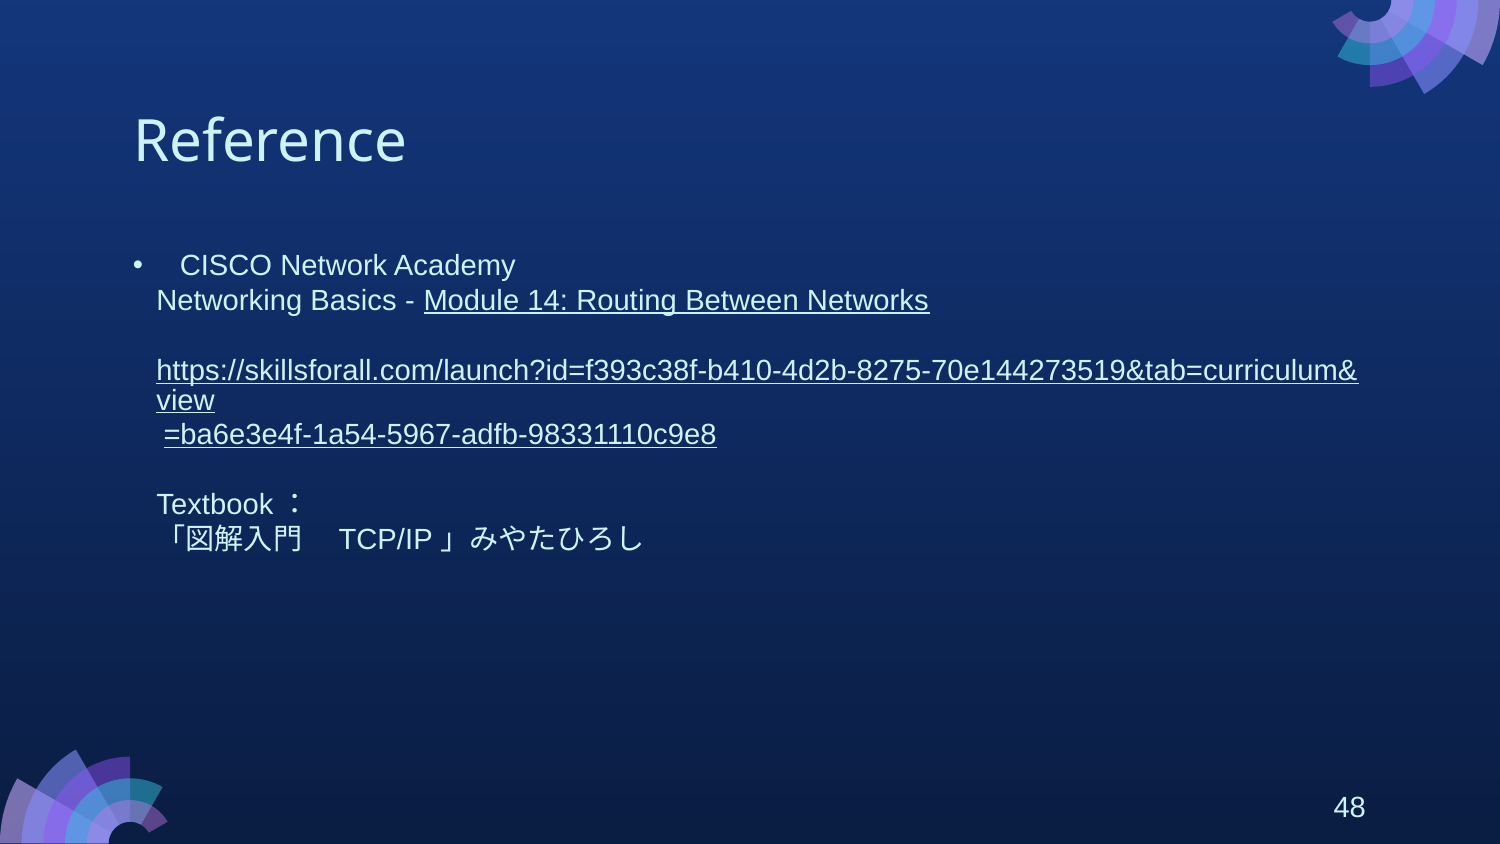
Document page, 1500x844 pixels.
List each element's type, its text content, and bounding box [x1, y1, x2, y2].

text_box CISCO Network Academy Networking Basics - Module 14: Routing Between Networks https://skillsforall.com/launch?id=f393c38f-b410-4d2b-8275-70e144273519&tab=curriculum&view=ba6e3e4f-1a54-5967-adfb-98331110c9e8 Textbook： 「図解入門 TCP/IP」みやたひろし [118, 239, 1382, 569]
title Reference [118, 88, 1382, 183]
